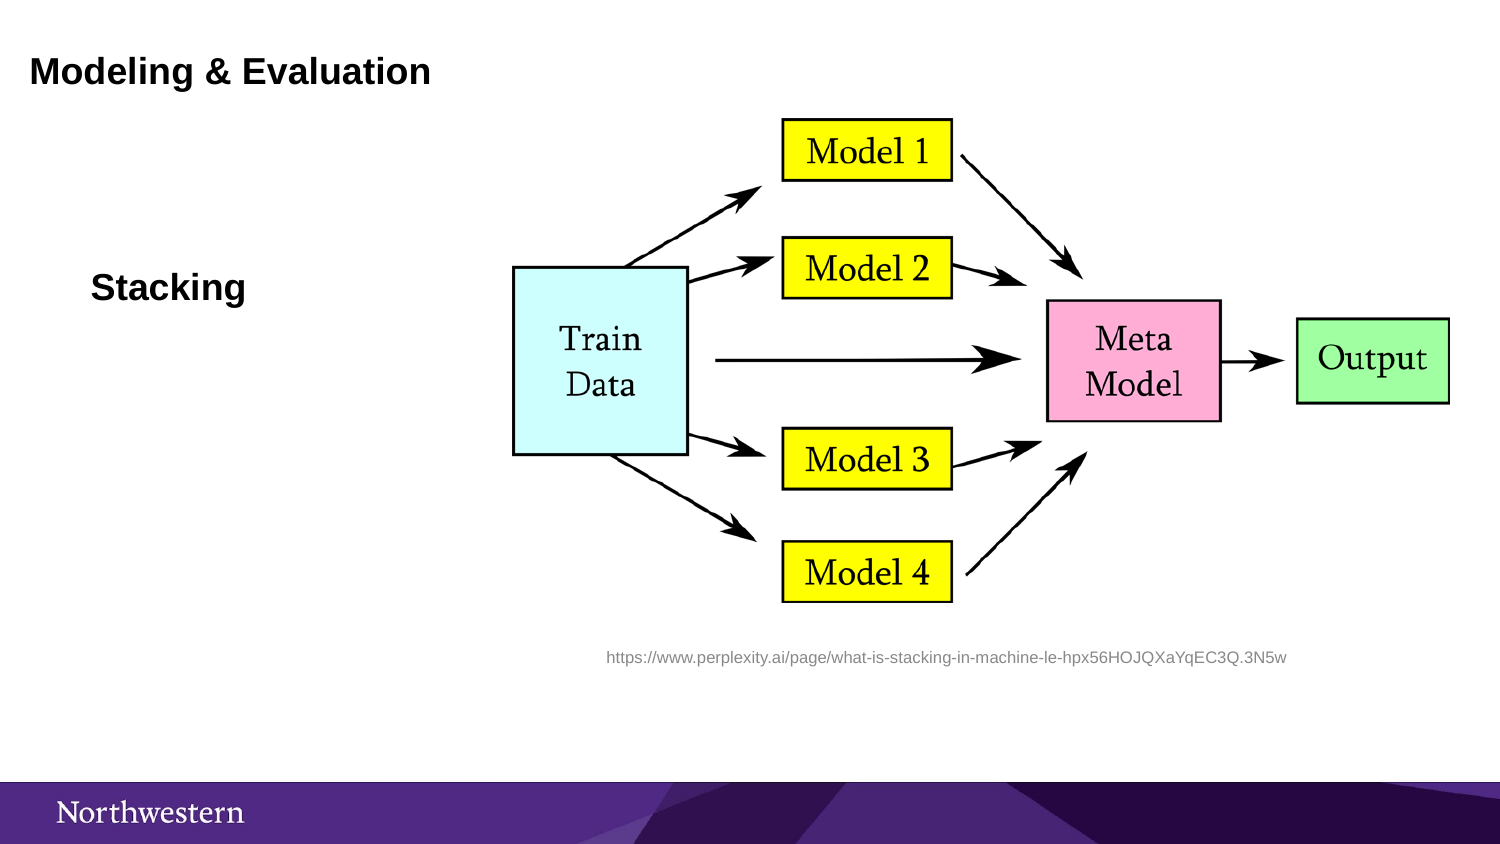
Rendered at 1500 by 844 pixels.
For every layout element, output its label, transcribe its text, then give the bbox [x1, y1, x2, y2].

text_box https://www.perplexity.ai/page/what-is-stacking-in-machine-le-hpx56HOJQXaYqEC3Q.3N5w [591, 631, 1335, 674]
picture [0, 0, 1500, 844]
title Modeling & Evaluation [14, 13, 1290, 119]
text_box Stacking [75, 241, 334, 323]
